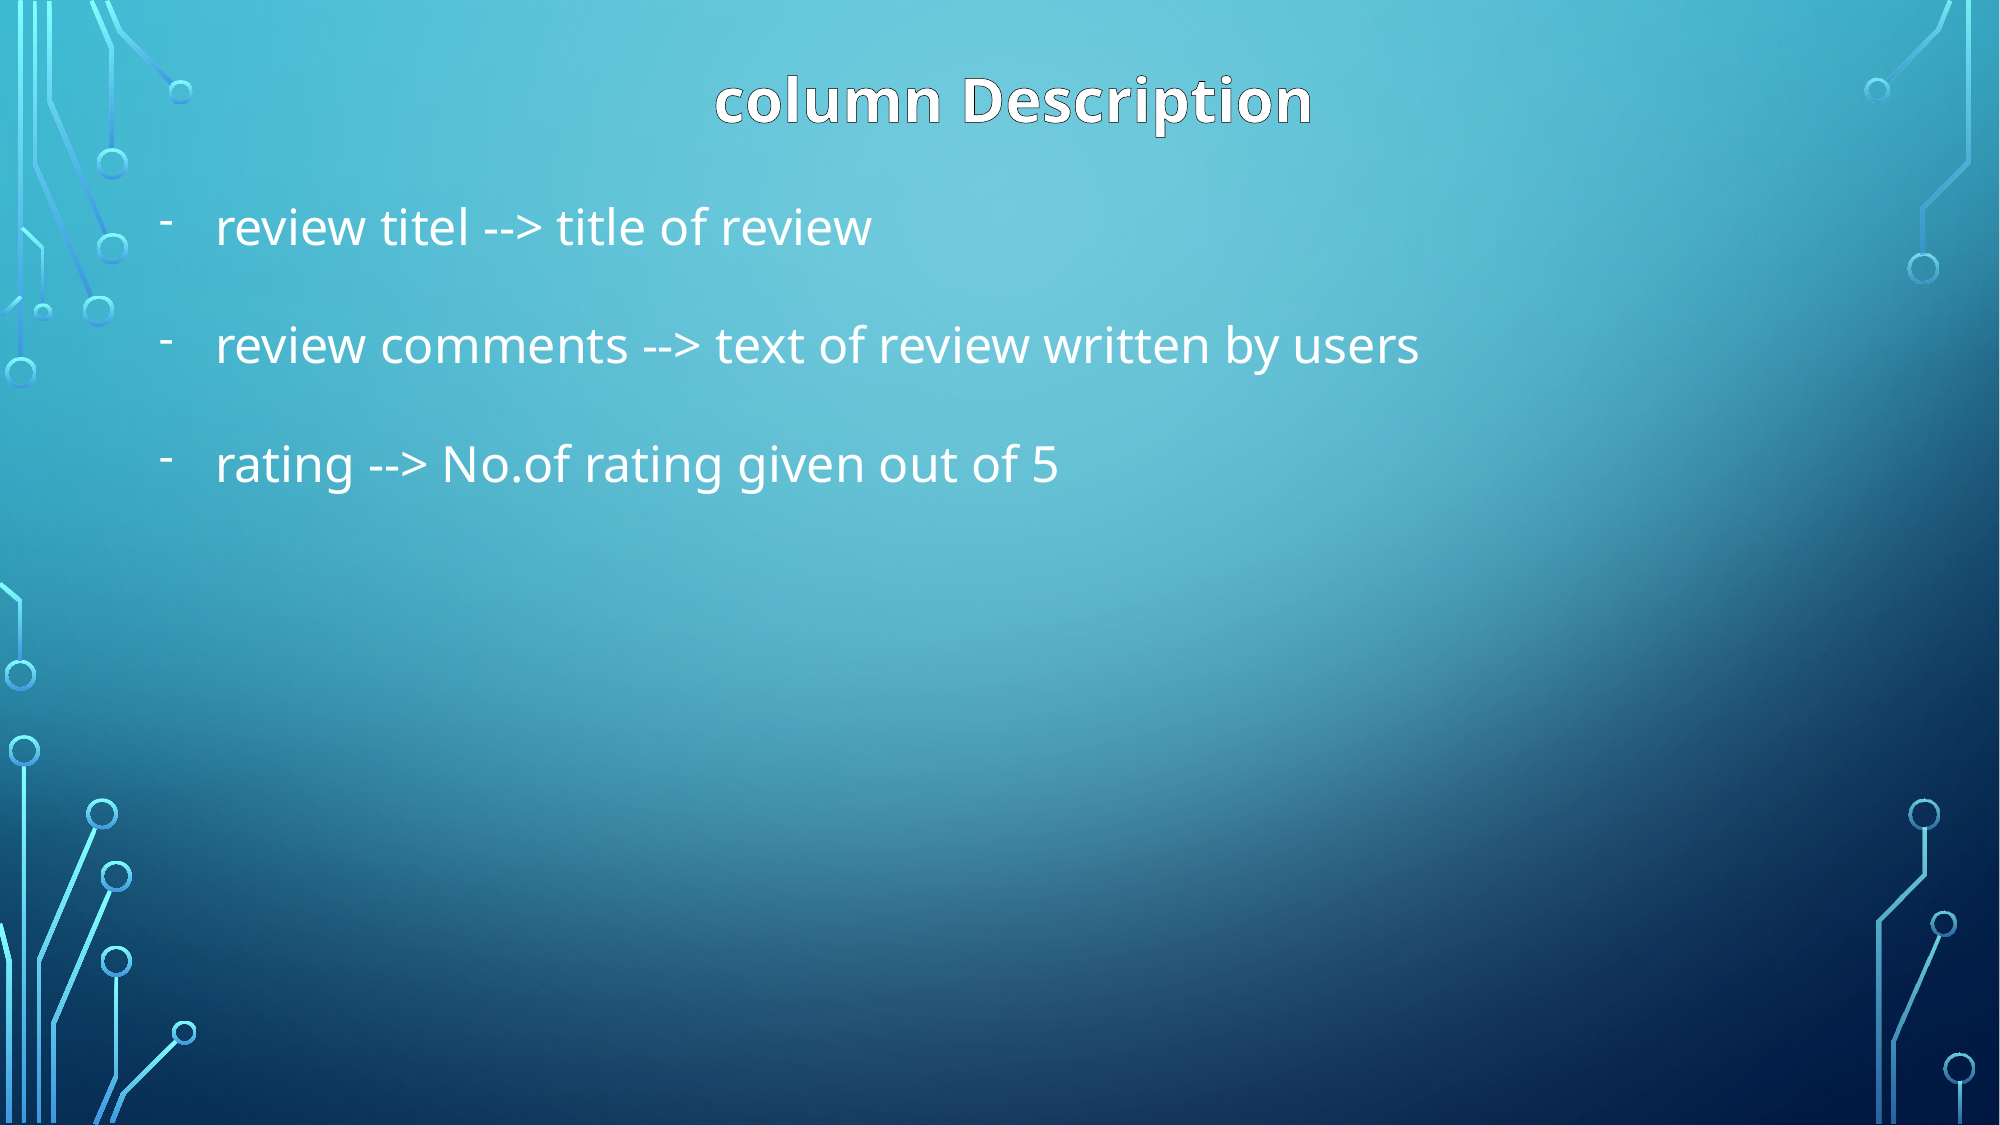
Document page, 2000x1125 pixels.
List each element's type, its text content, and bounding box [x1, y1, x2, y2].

title column Description [559, 59, 1468, 144]
list review titel --> title of review review comments --> text of review written by users rating --> No.of rating given out of 5 [143, 183, 1956, 1125]
